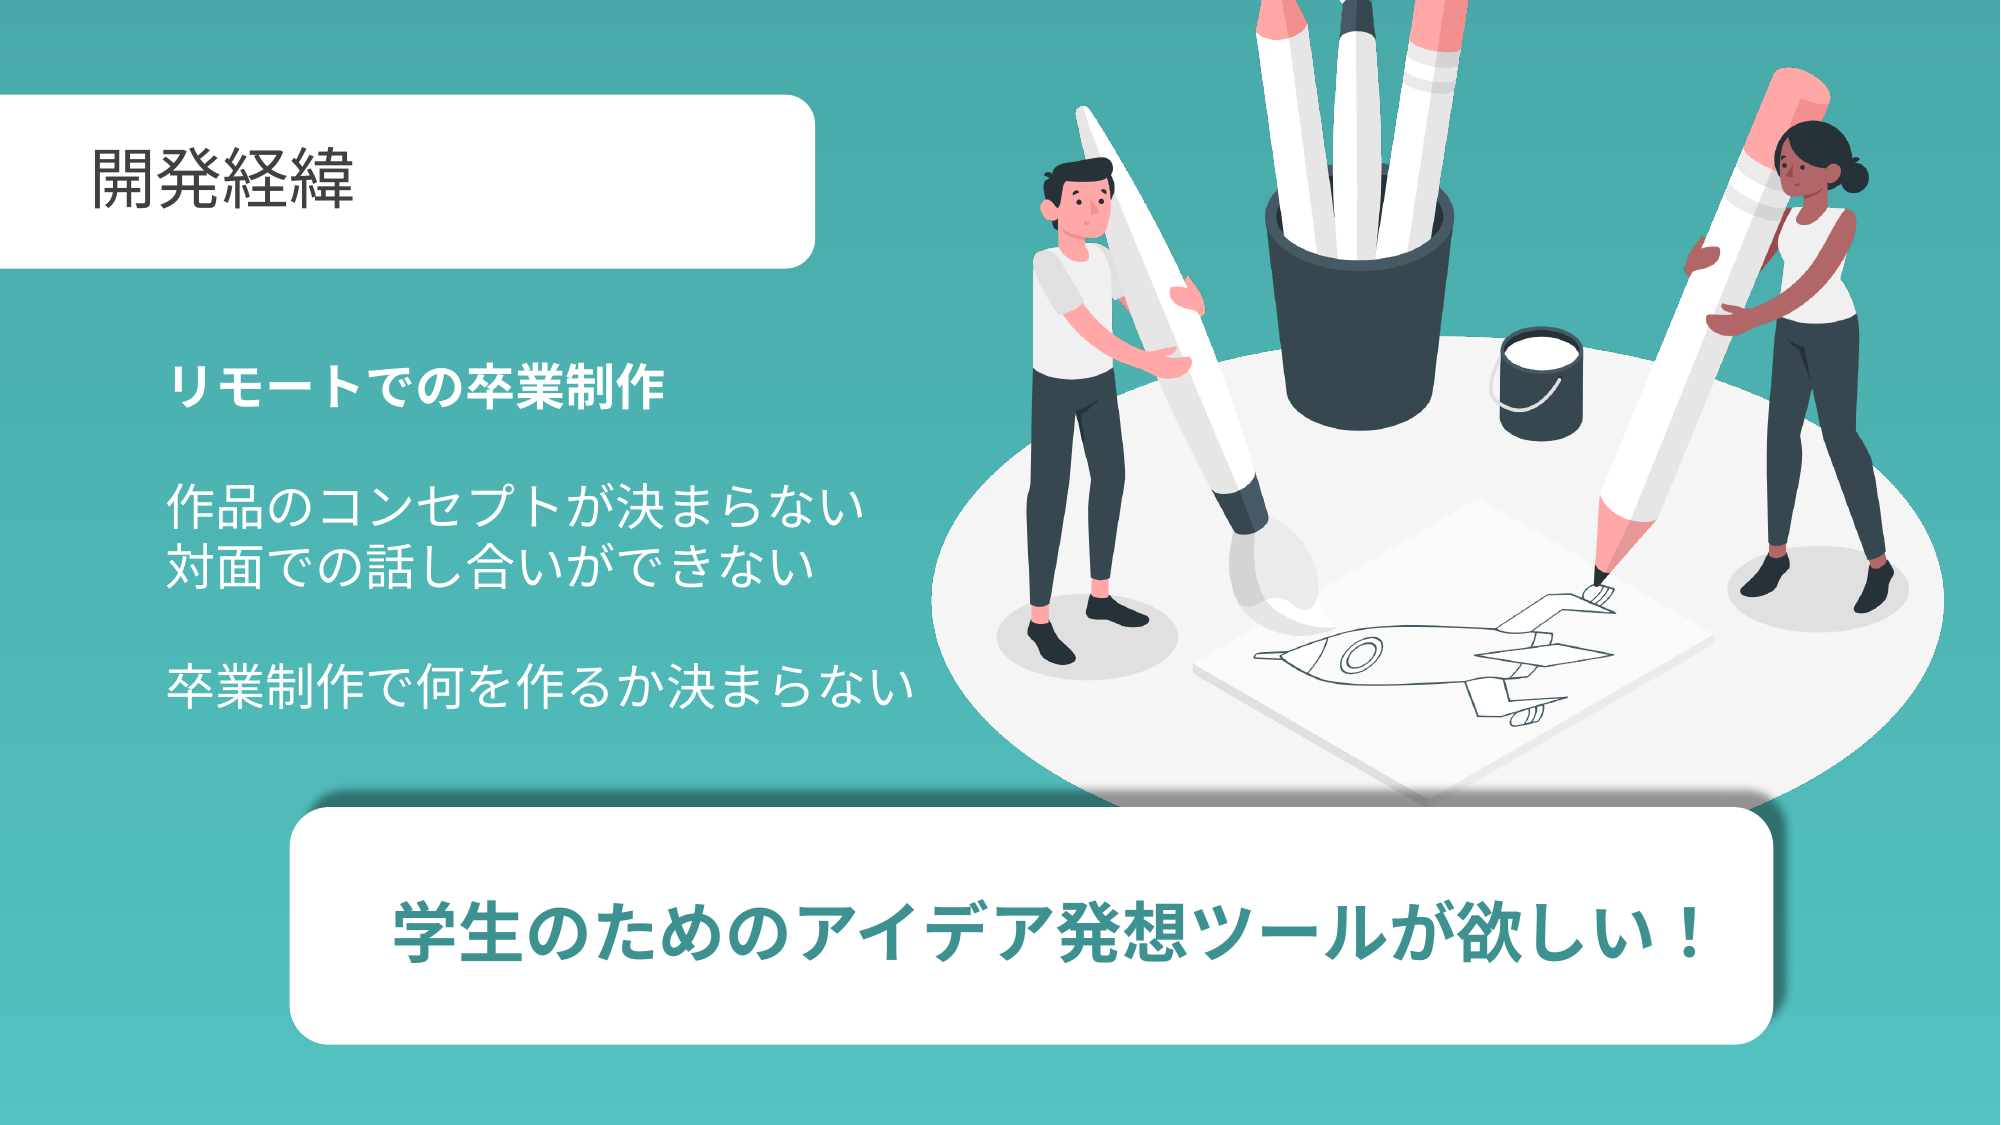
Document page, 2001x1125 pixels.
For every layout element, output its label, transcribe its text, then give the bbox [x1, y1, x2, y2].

picture [874, 0, 2000, 938]
text_box [288, 806, 1775, 1046]
text_box リモートでの卒業制作 作品のコンセプトが決まらない 対面での話し合いができない 卒業制作で何を作るか決まらない [151, 348, 874, 723]
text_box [0, 95, 815, 268]
text_box 学生のためのアイデア発想ツールが欲しい！ [377, 883, 1739, 979]
